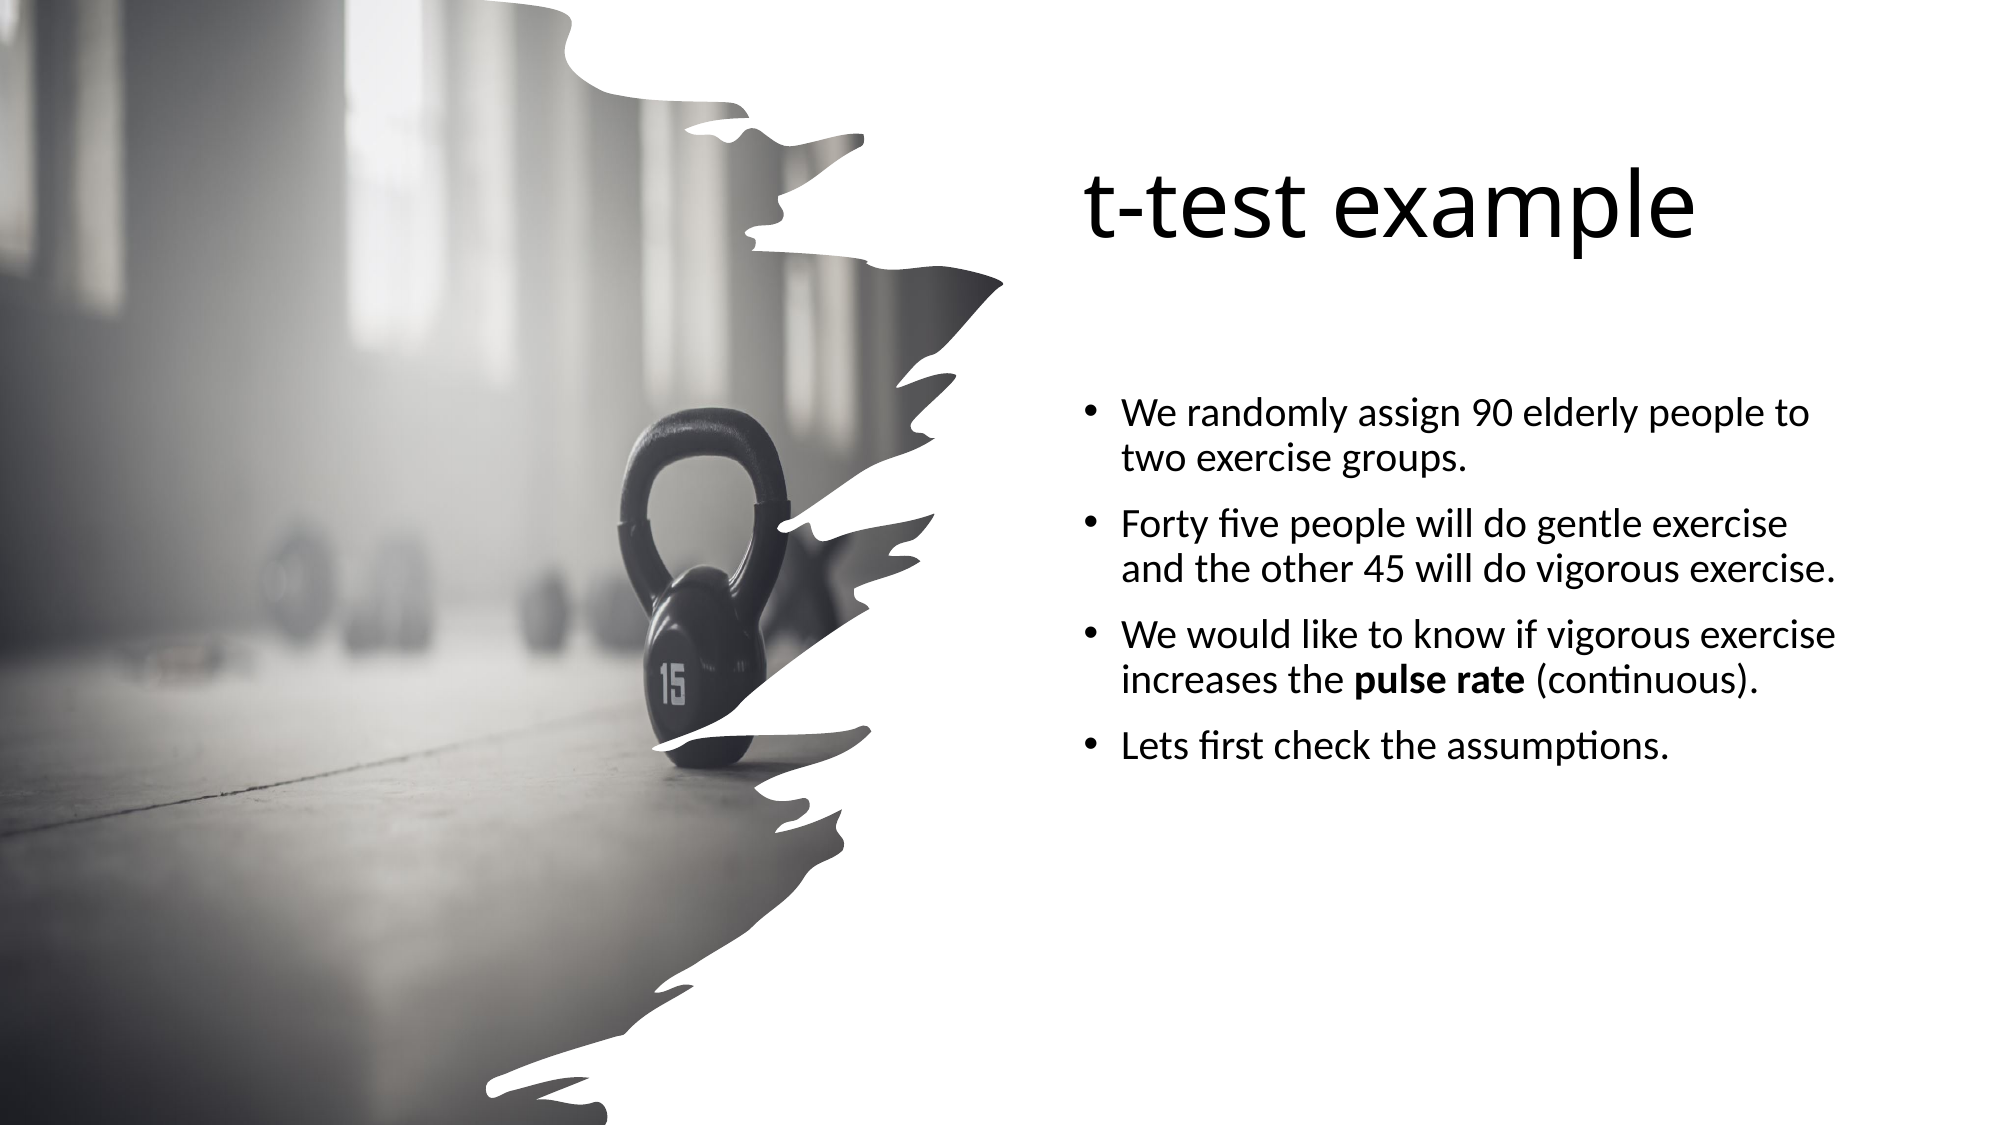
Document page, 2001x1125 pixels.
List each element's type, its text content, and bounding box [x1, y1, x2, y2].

list We randomly assign 90 elderly people to two exercise groups. Forty five people will do gentle exercise and the other 45 will do vigorous exercise. We would like to know if vigorous exercise increases the pulse rate (continuous). Lets first check the assumptions. [1068, 382, 1863, 1014]
text_box [1004, 0, 2000, 1125]
title t-test example [1068, 59, 1863, 357]
picture [0, 0, 1004, 1125]
